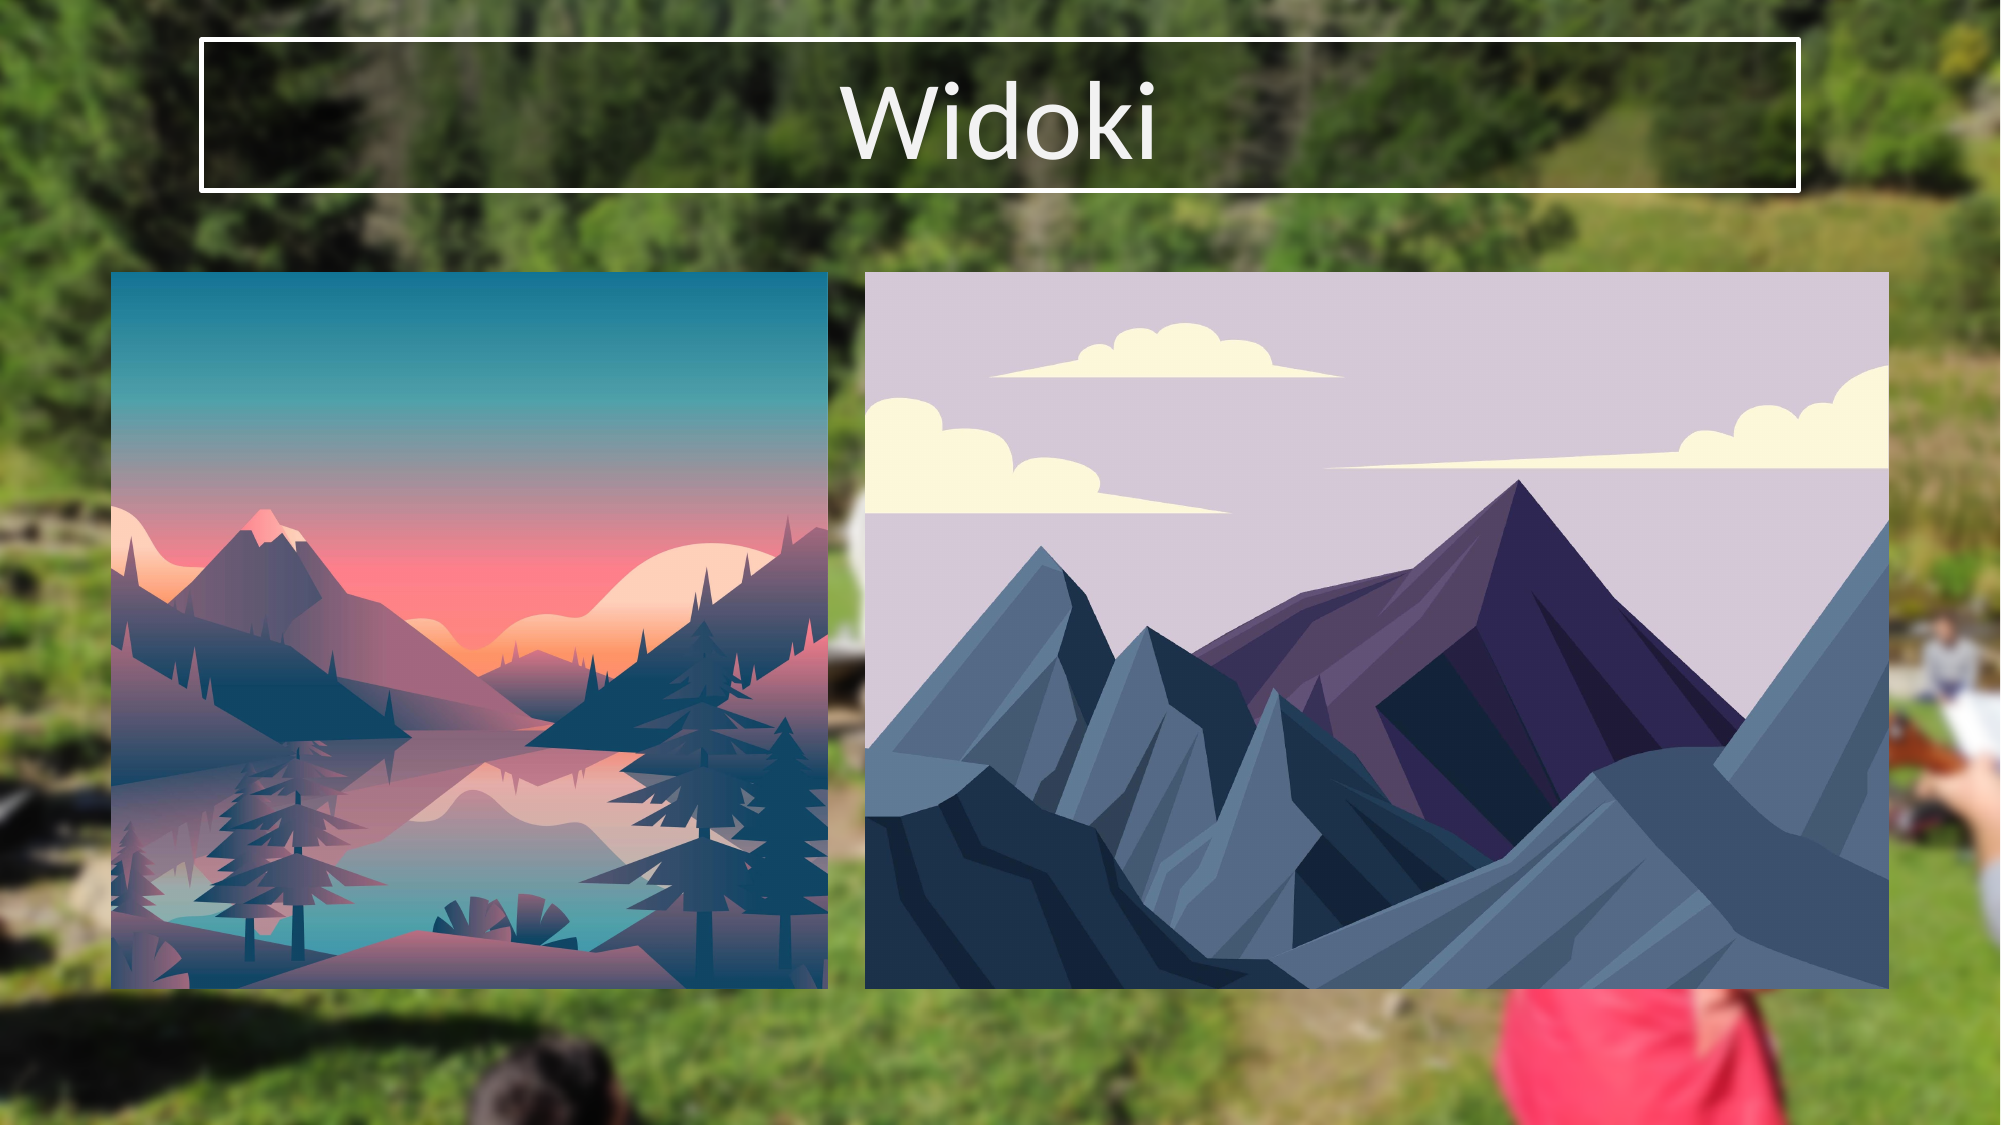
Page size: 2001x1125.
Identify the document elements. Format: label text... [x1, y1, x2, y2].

text_box Widoki [201, 39, 1799, 191]
picture [0, 0, 2001, 1125]
